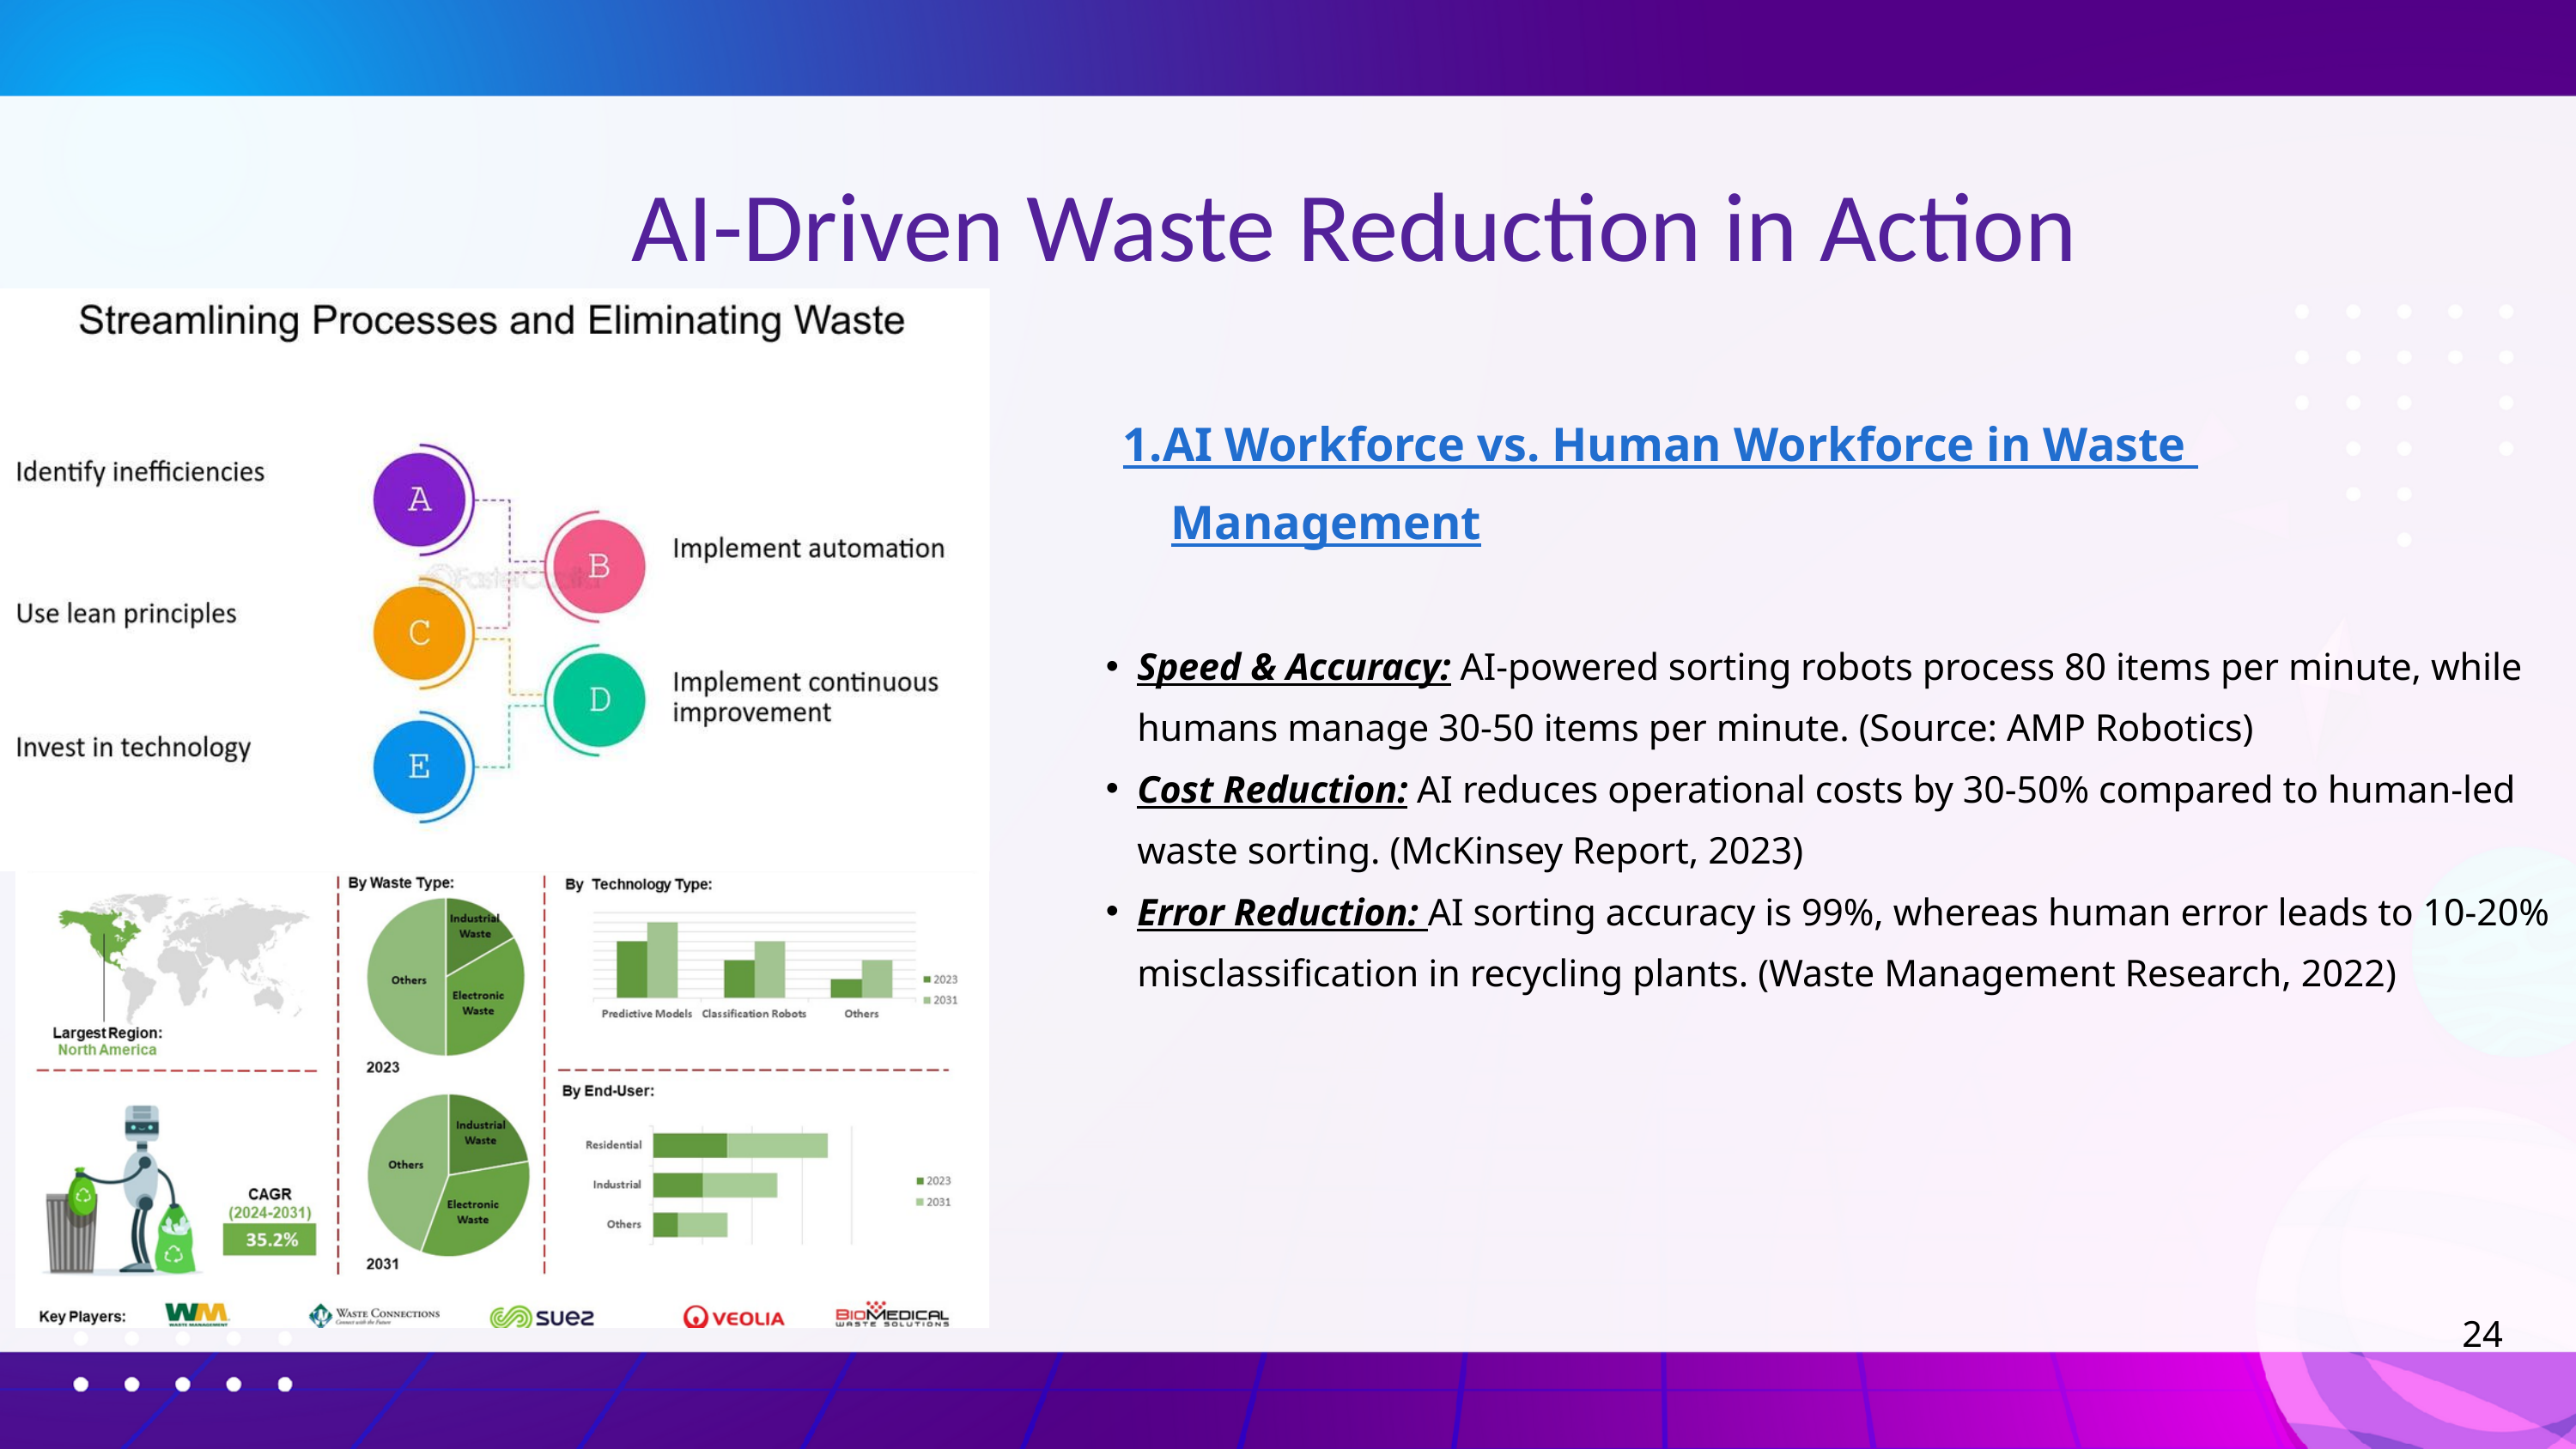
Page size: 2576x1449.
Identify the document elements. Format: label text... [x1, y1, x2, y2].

text_box AI-Driven Waste Reduction in Action [245, 115, 2465, 282]
text_box 24 [2431, 1294, 2535, 1355]
text_box [0, 288, 990, 871]
text_box 1.AI Workforce vs. Human Workforce in Waste Management Speed & Accuracy: AI-powered sorting robots process 80 items per minute, while humans manage 30-50 items per minute. (Source: AMP Robotics) Cost Reduction: AI reduces operational costs by 30-50% compared to human-led waste sorting. (McKinsey Report, 2023) Error Reduction: AI sorting accuracy is 99%, whereas human error leads to 10-20% misclassification in recycling plants. (Waste Management Research, 2022) [1074, 392, 2576, 1056]
text_box [0, 0, 2576, 1449]
text_box [15, 870, 990, 1329]
